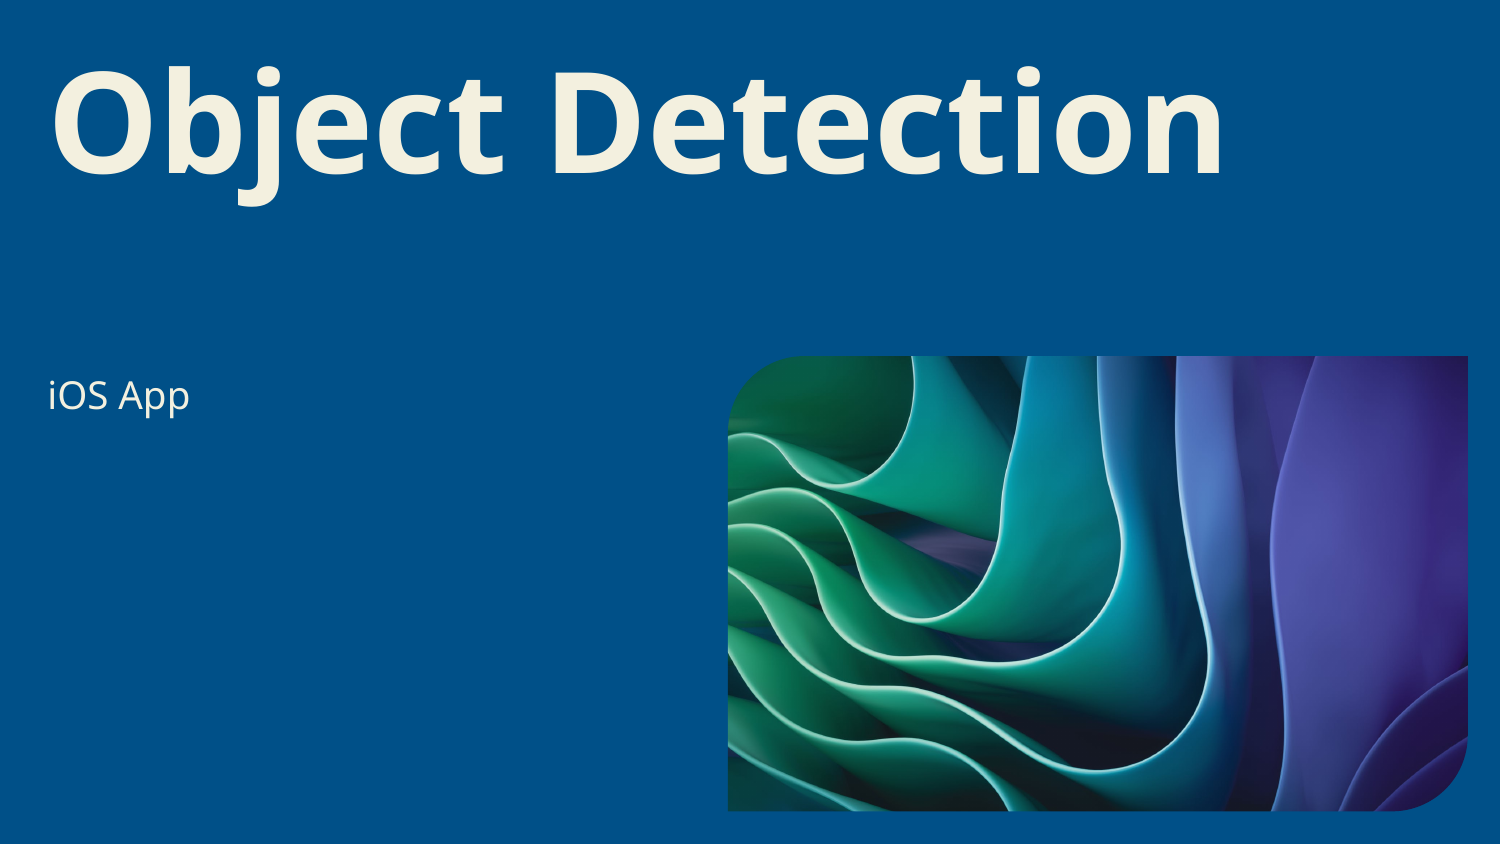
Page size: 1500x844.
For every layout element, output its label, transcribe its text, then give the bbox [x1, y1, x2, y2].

title Object Detection [32, 36, 1347, 345]
picture [727, 355, 1468, 812]
subtitle iOS App [32, 356, 687, 448]
